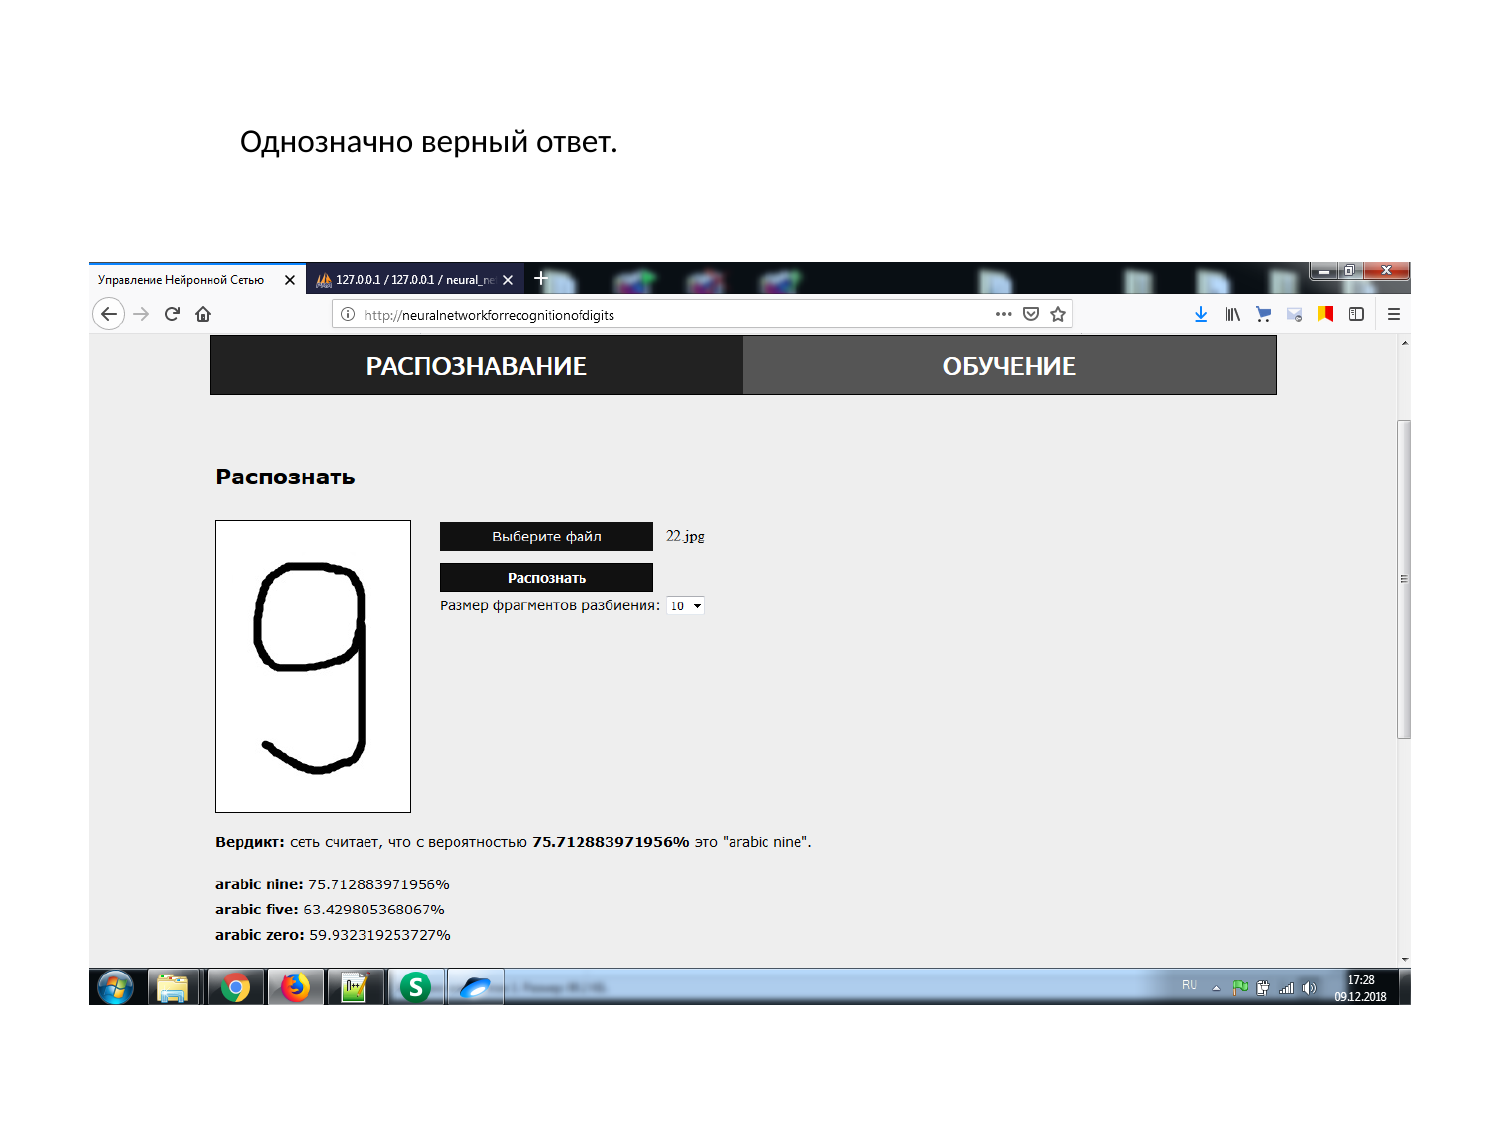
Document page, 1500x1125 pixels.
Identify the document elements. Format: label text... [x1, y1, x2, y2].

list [89, 262, 1411, 1006]
title Однозначно верный ответ. [75, 45, 1425, 233]
